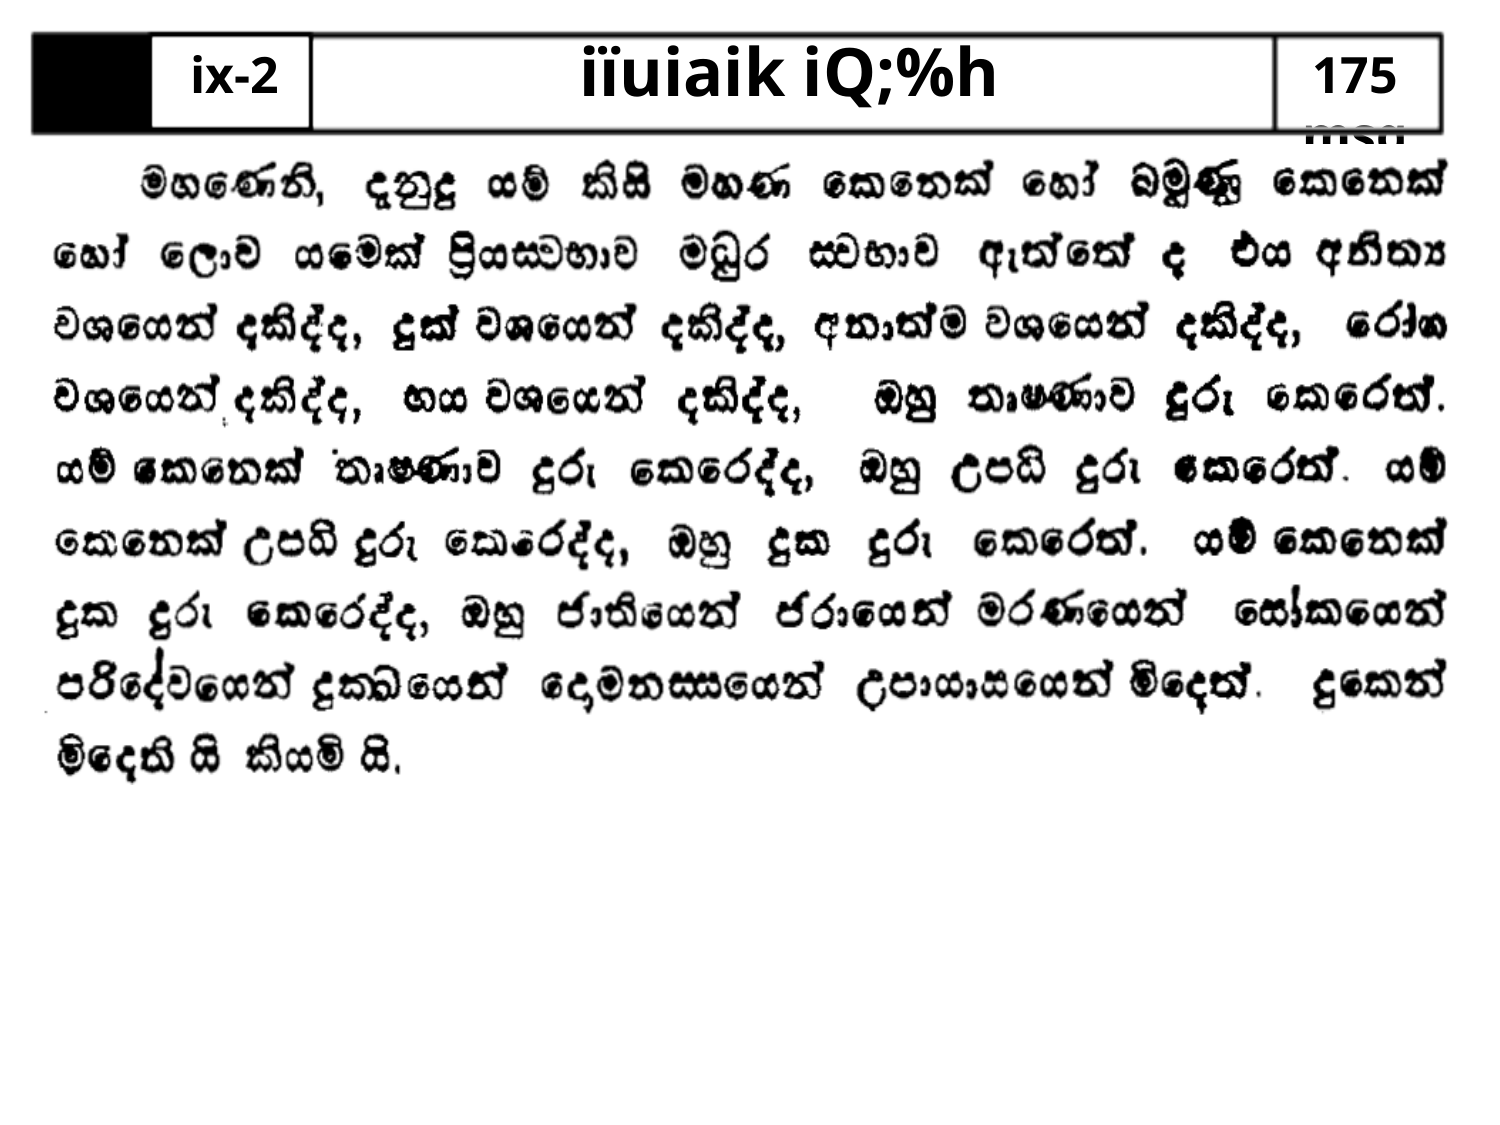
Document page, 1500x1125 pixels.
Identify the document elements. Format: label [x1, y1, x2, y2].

picture [24, 22, 1451, 143]
picture [41, 144, 1451, 786]
